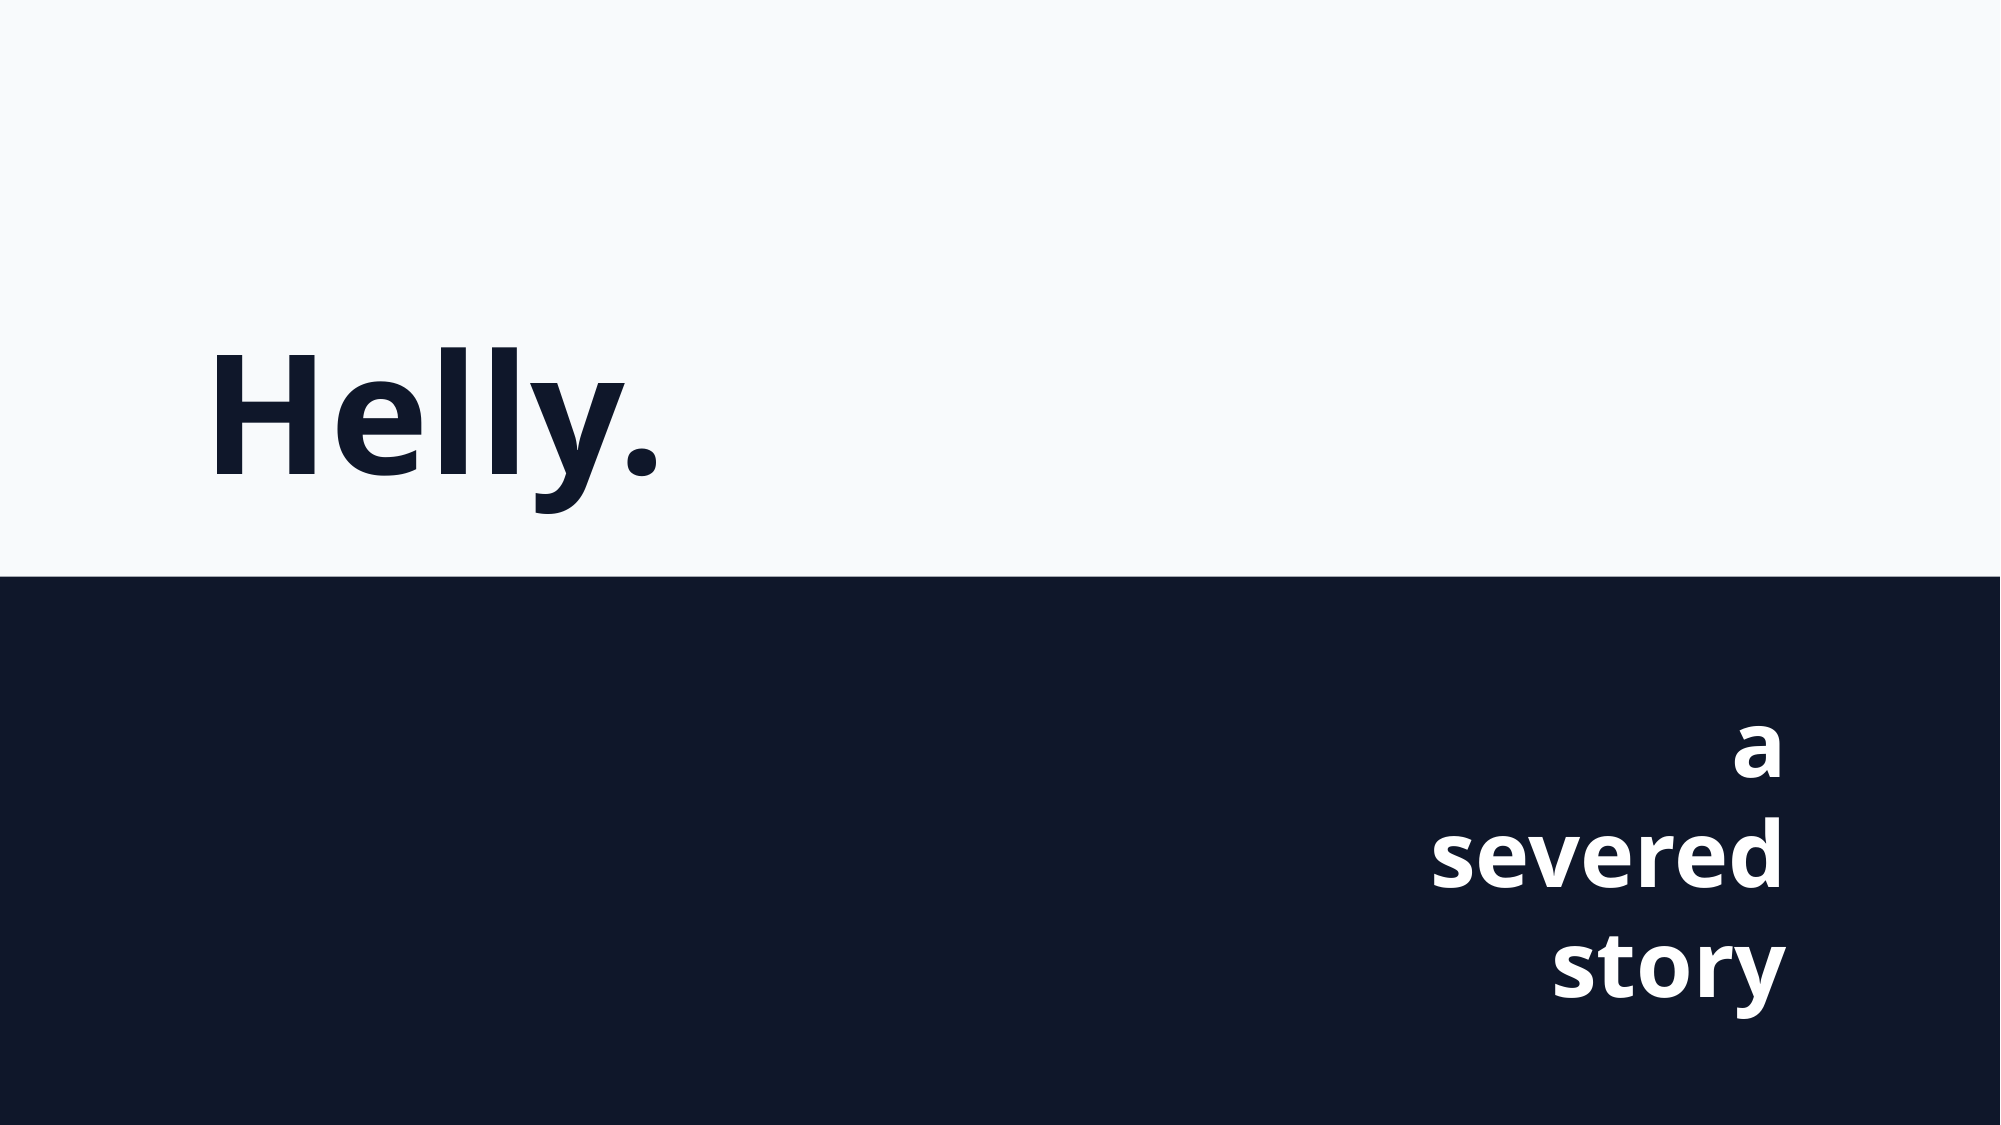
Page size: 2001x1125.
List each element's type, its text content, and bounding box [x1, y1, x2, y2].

text_box [0, 576, 2000, 1125]
text_box a severed story [1430, 685, 1788, 1016]
text_box Helly. [202, 307, 667, 508]
